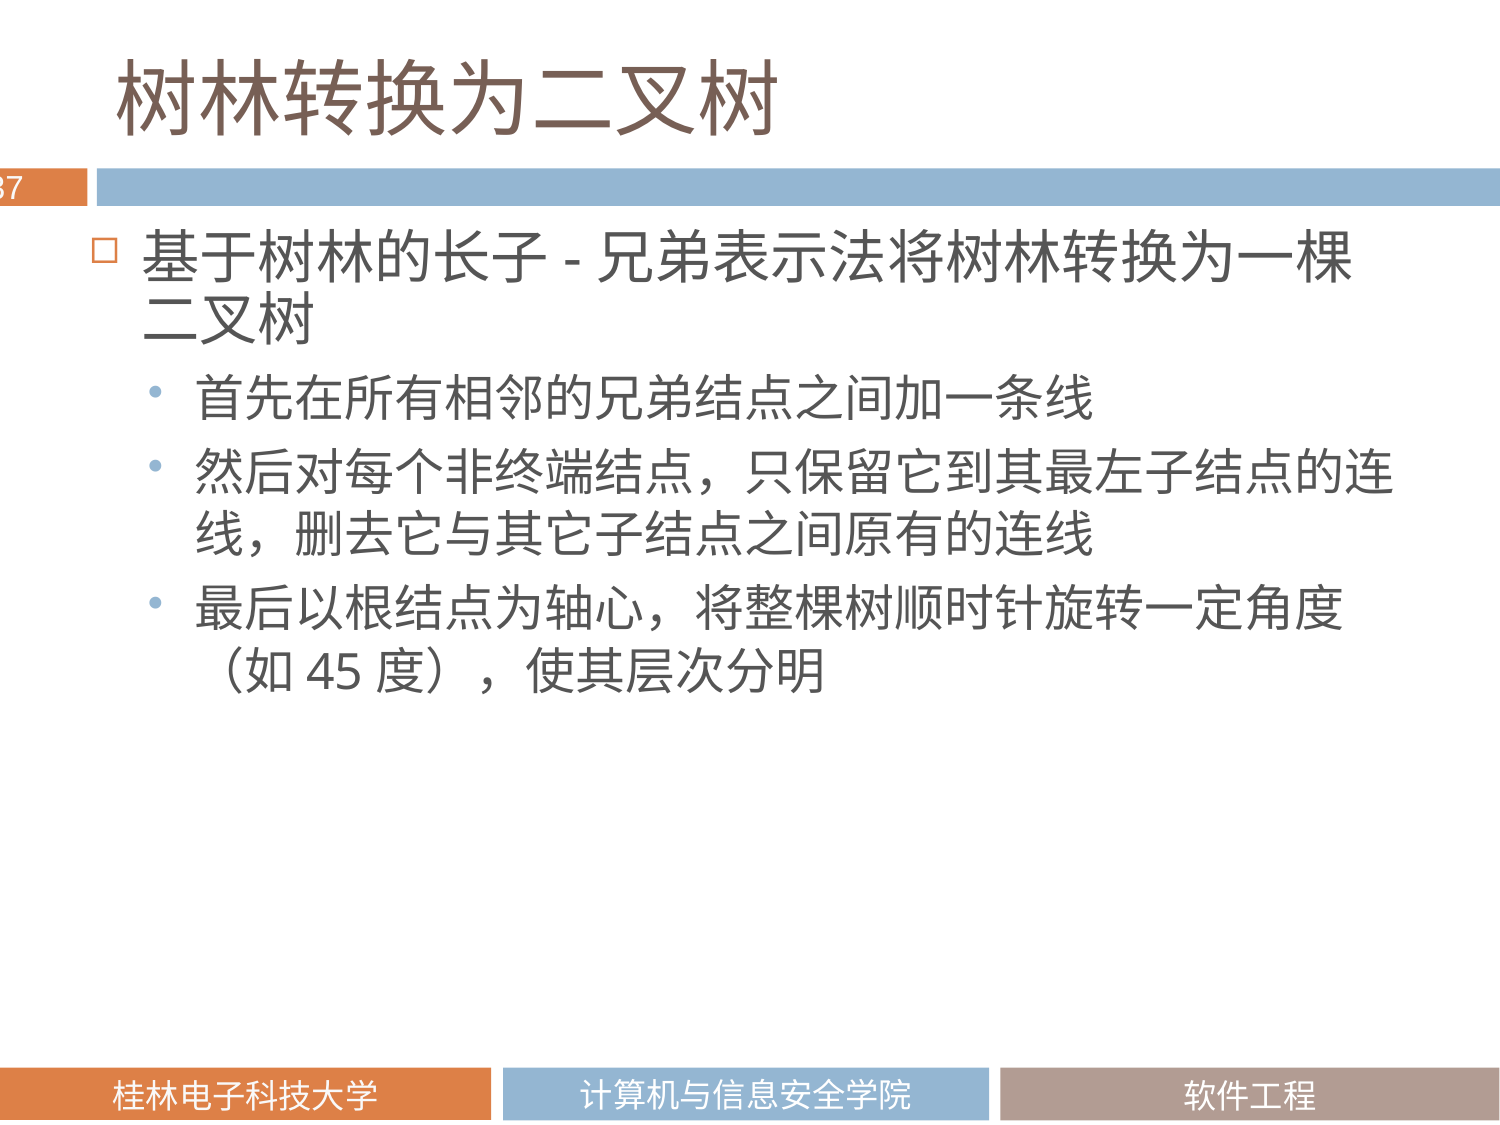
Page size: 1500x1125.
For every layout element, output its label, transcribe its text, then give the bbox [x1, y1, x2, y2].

title 树林转换为二叉树 [99, 37, 1438, 155]
list 基于树林的长子-兄弟表示法将树林转换为一棵二叉树 首先在所有相邻的兄弟结点之间加一条线 然后对每个非终端结点，只保留它到其最左子结点的连线，删去它与其它子结点之间原有的连线 最后以根结点为轴心，将整棵树顺时针旋转一定角度（如45度），使其层次分明 [73, 219, 1412, 1006]
